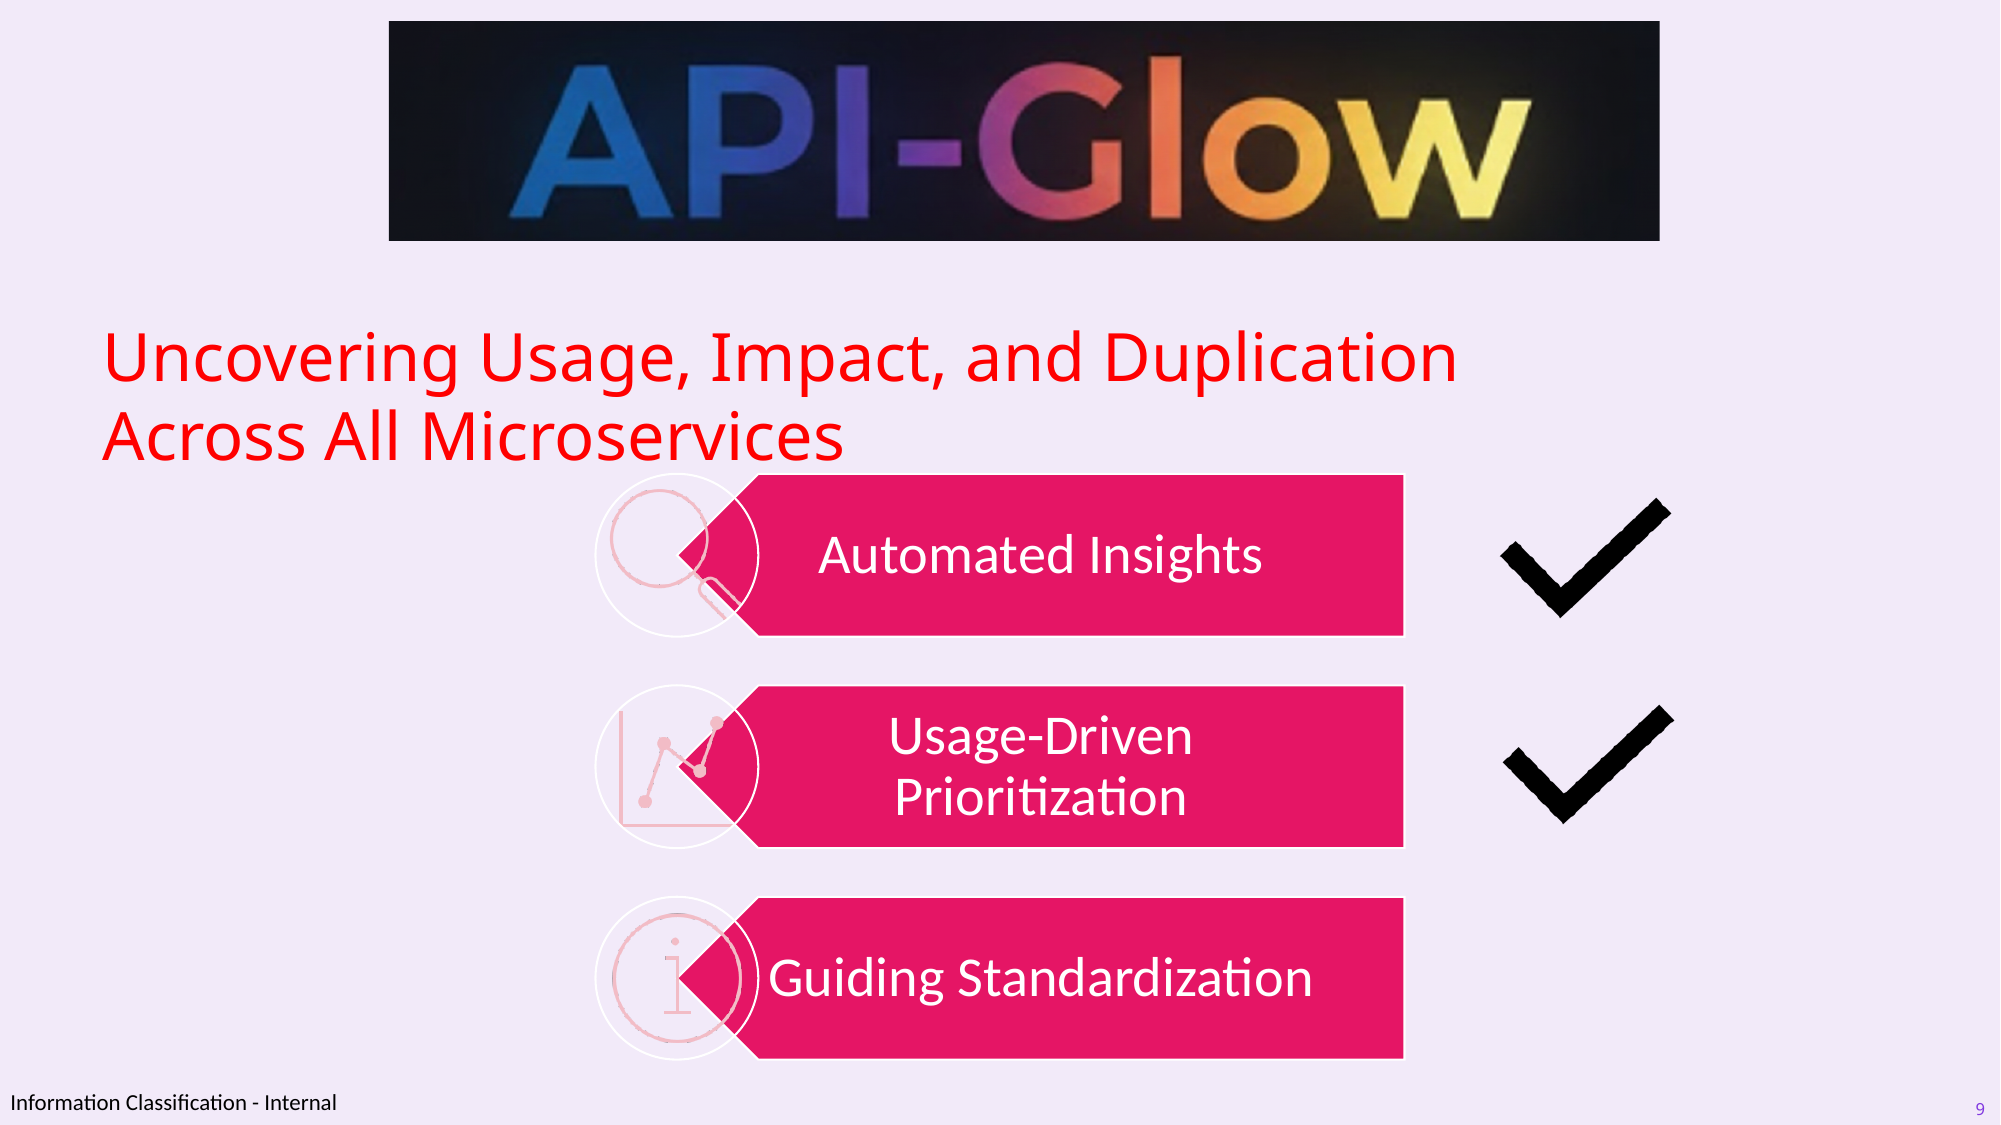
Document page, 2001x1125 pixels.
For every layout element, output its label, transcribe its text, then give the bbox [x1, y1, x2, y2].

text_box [452, 473, 1547, 1060]
picture [388, 21, 1660, 241]
picture [1496, 468, 1674, 646]
picture [1499, 675, 1677, 853]
text_box Uncovering Usage, Impact, and Duplication Across All Microservices [87, 306, 1674, 482]
